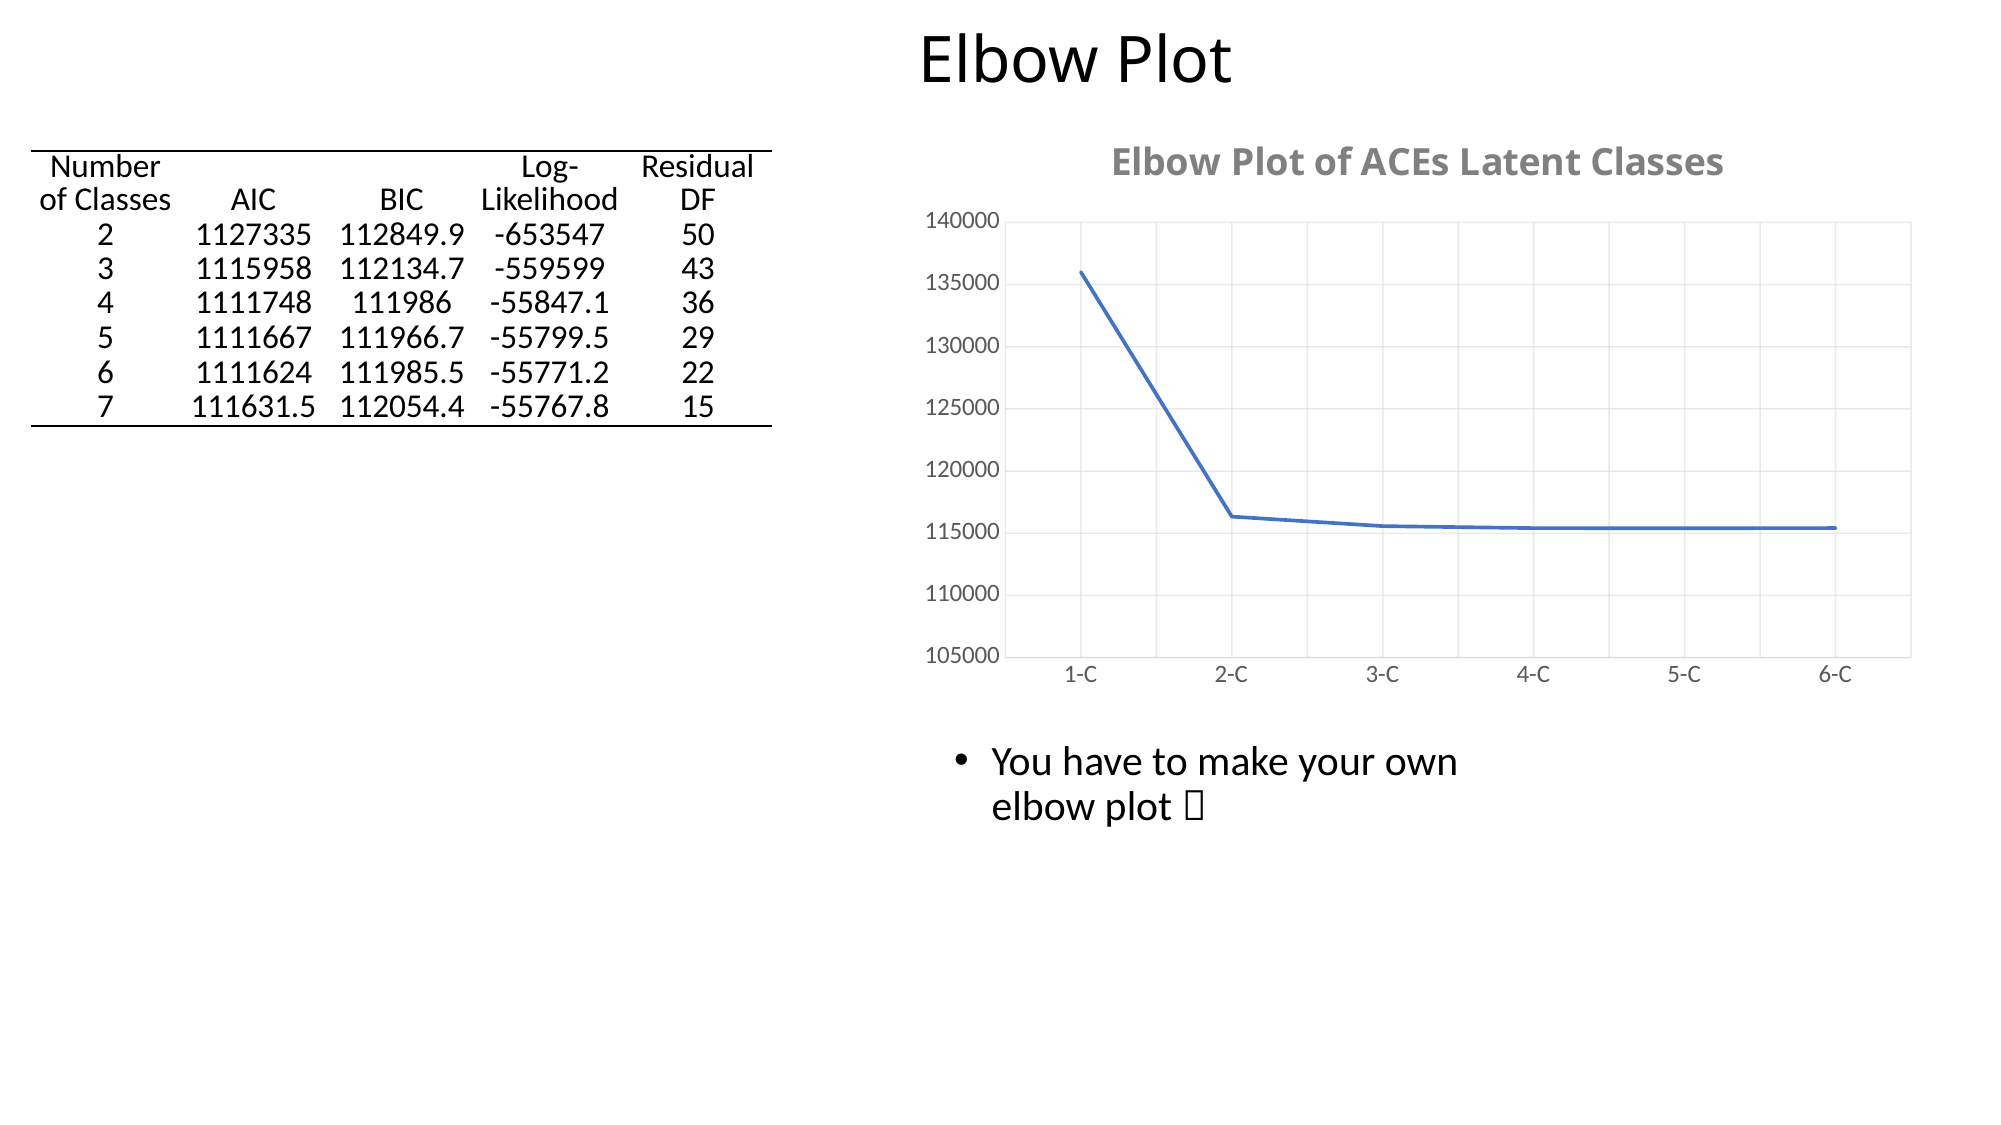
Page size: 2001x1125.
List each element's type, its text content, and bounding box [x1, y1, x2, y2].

table_cell 111986 [328, 288, 476, 322]
table_header Residual DF [624, 152, 772, 219]
table_cell 1115958 [179, 253, 328, 288]
table_cell -55771.2 [476, 357, 624, 391]
list You have to make your own elbow plot  [939, 731, 1515, 839]
table_cell 112134.7 [328, 253, 476, 288]
table_cell 1127335 [179, 219, 328, 253]
table_cell -653547 [476, 219, 624, 253]
table_cell 7 [31, 391, 179, 425]
table_cell 1111624 [179, 357, 328, 391]
chart [903, 103, 1932, 701]
table_cell 111631.5 [179, 391, 328, 425]
table_cell 4 [31, 288, 179, 322]
title Elbow Plot [903, 19, 2000, 104]
table_cell 29 [624, 322, 772, 357]
table_header AIC [179, 152, 328, 219]
table_cell 50 [624, 219, 772, 253]
table_header Log-Likelihood [476, 152, 624, 219]
table_cell 112054.4 [328, 391, 476, 425]
table_cell 111985.5 [328, 357, 476, 391]
table_cell 5 [31, 322, 179, 357]
table_cell 22 [624, 357, 772, 391]
table_header BIC [328, 152, 476, 219]
table_cell -55799.5 [476, 322, 624, 357]
table_header Number of Classes [31, 152, 179, 219]
table_cell 111966.7 [328, 322, 476, 357]
table_cell 15 [624, 391, 772, 425]
table_cell 112849.9 [328, 219, 476, 253]
table_cell -559599 [476, 253, 624, 288]
table_cell 3 [31, 253, 179, 288]
table_cell 1111748 [179, 288, 328, 322]
table_cell -55767.8 [476, 391, 624, 425]
table_cell 6 [31, 357, 179, 391]
table_cell 1111667 [179, 322, 328, 357]
table_cell -55847.1 [476, 288, 624, 322]
table_cell 43 [624, 253, 772, 288]
table_cell 2 [31, 219, 179, 253]
table_cell 36 [624, 288, 772, 322]
